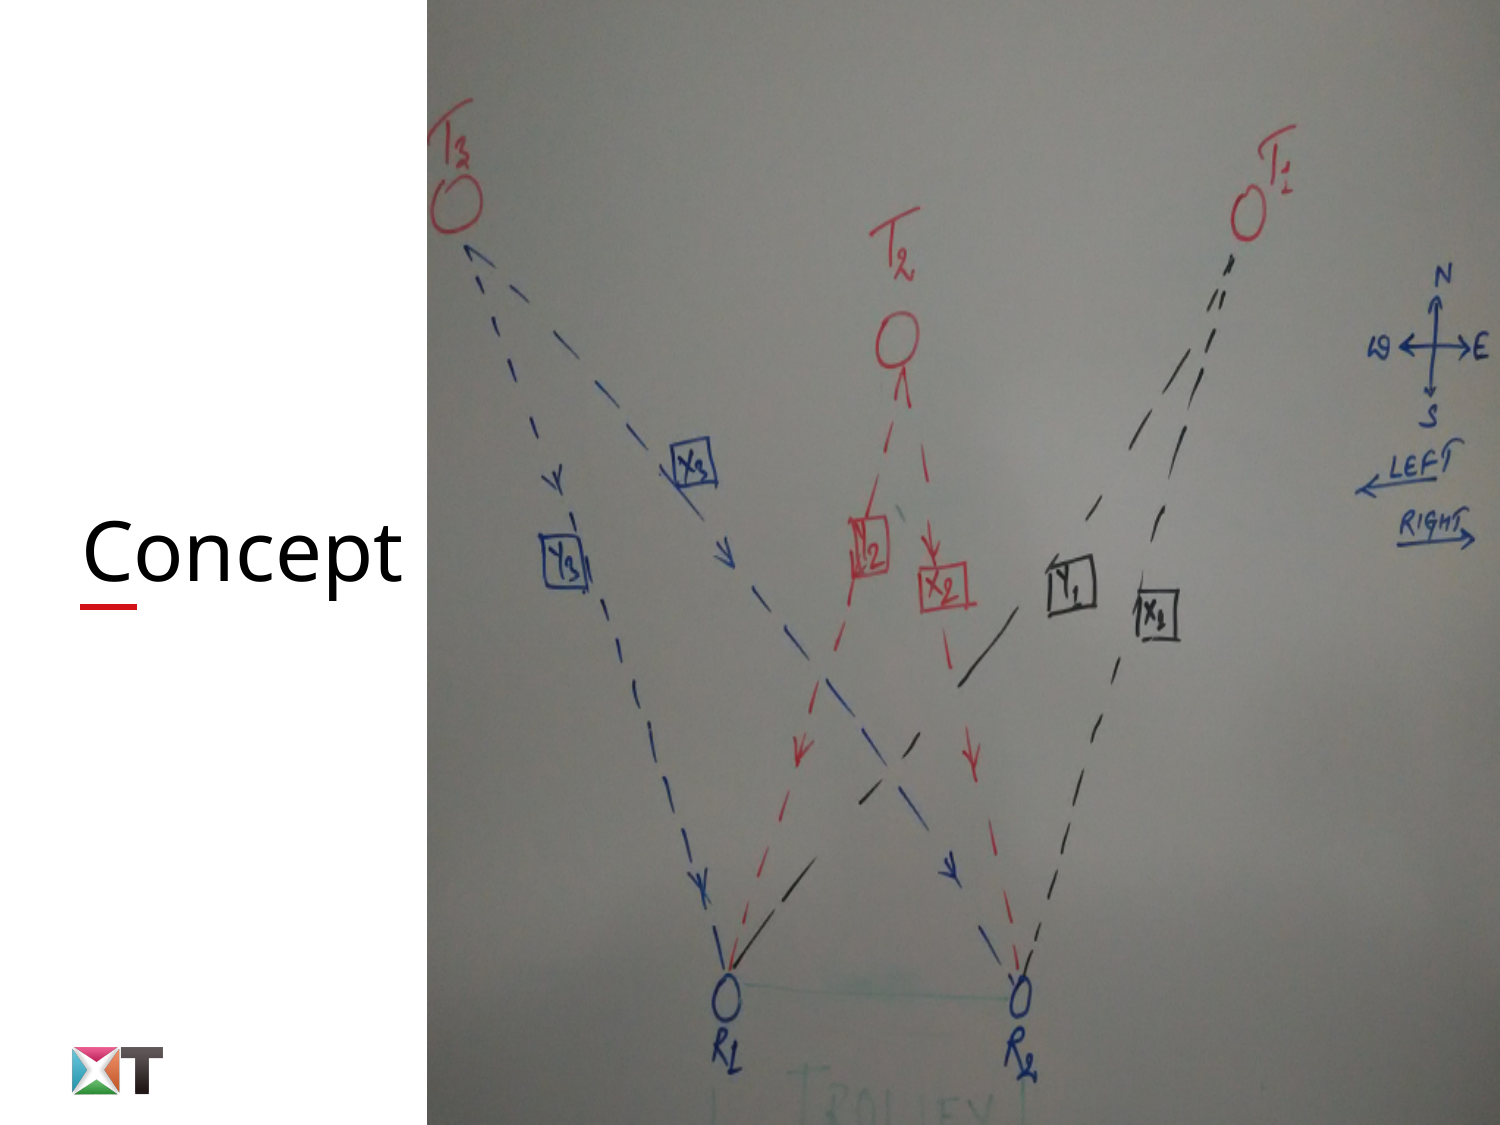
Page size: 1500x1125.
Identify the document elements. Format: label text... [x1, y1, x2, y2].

picture [426, 0, 1500, 1125]
title Concept [81, 502, 421, 600]
picture [70, 1044, 165, 1097]
